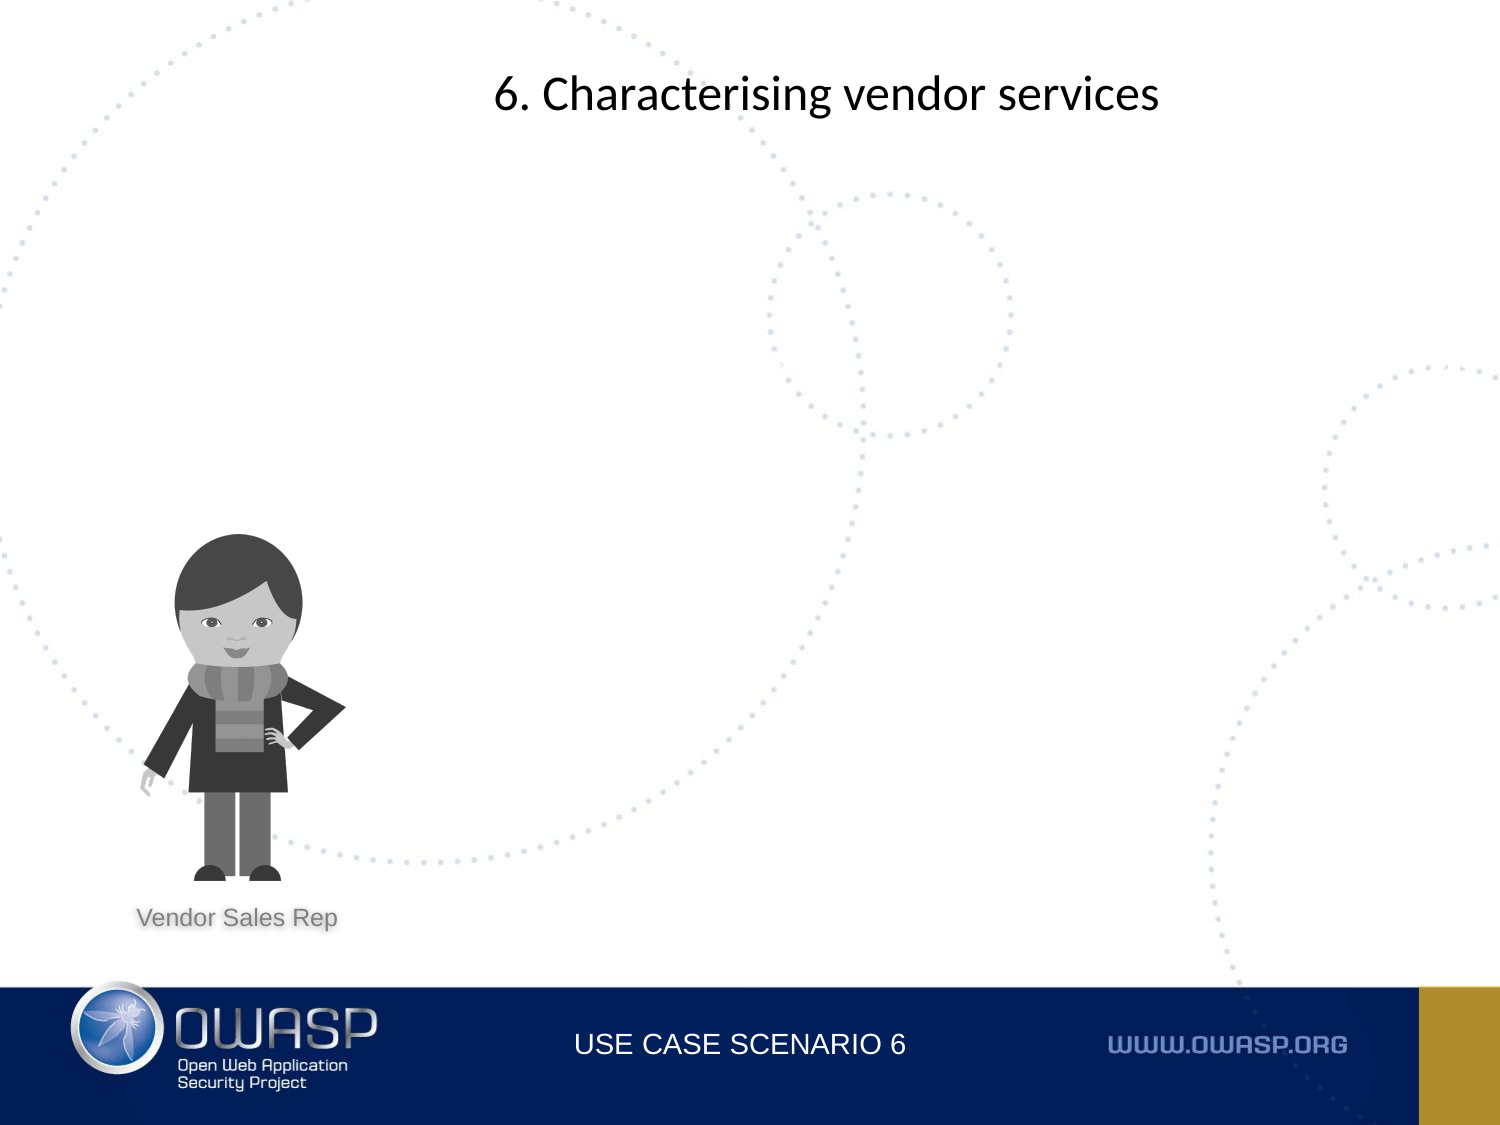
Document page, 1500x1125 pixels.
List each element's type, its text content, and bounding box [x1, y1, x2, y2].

picture [0, 0, 1500, 1125]
text_box Use Case Scenario 6 [383, 1018, 1097, 1103]
list 6. Characterising vendor services [478, 45, 1423, 940]
text_box Vendor Sales Rep [84, 896, 391, 937]
